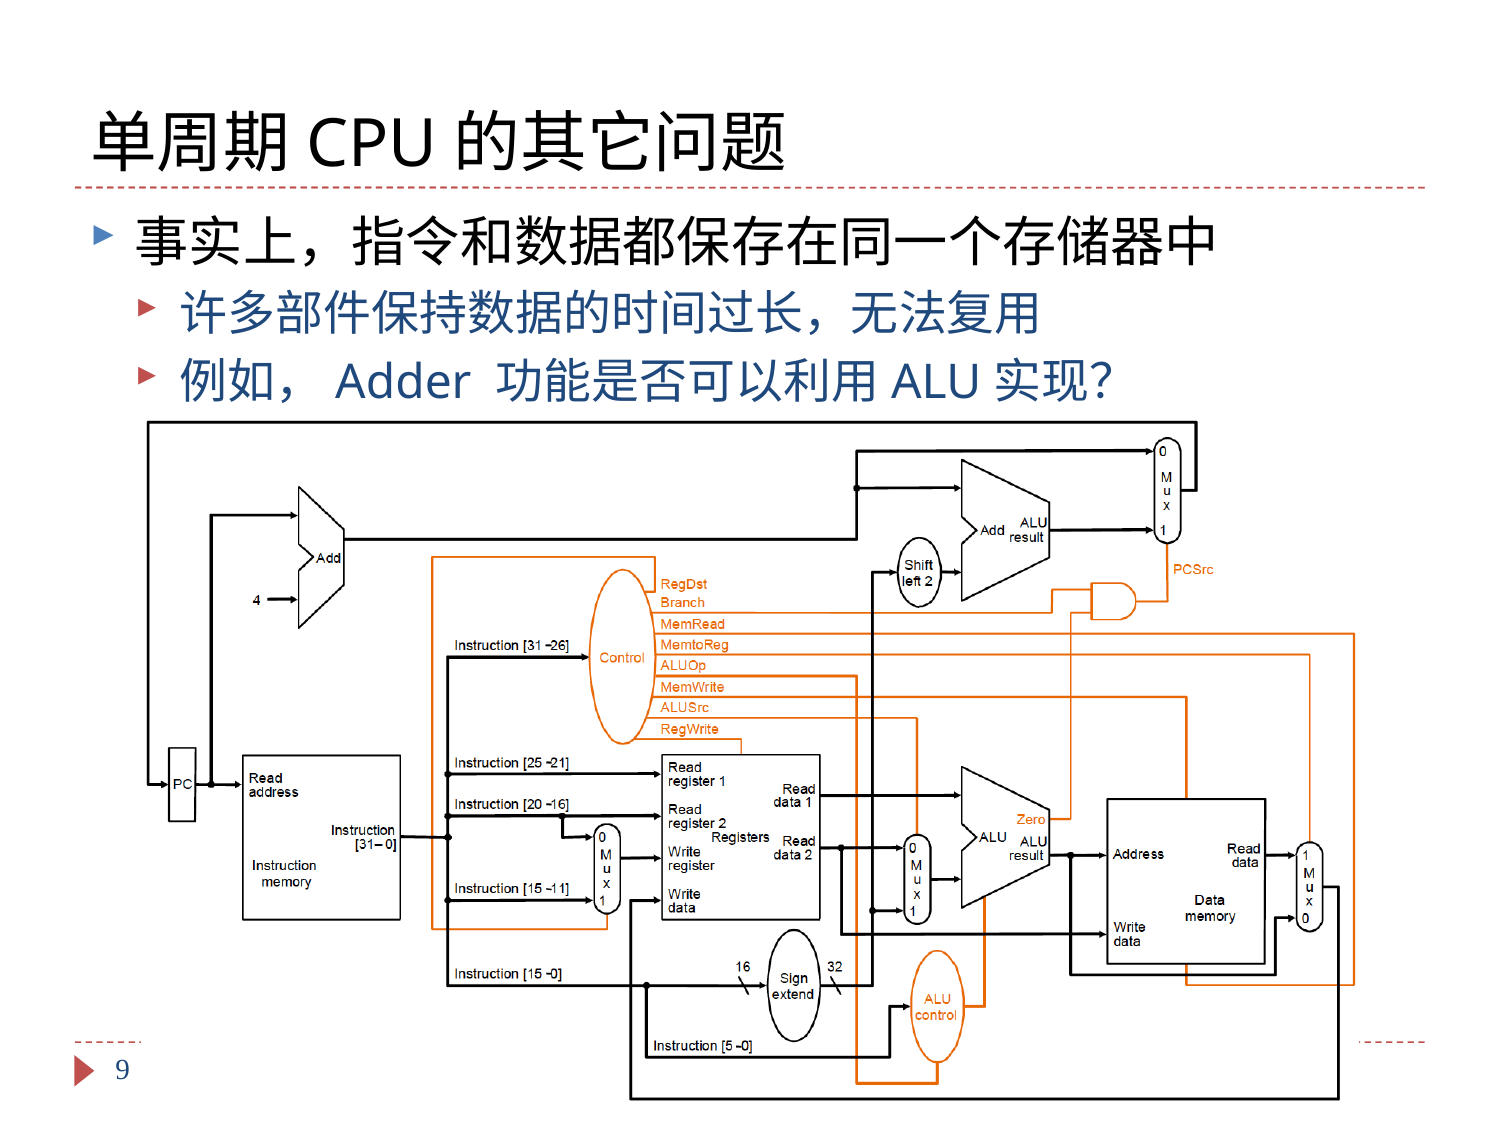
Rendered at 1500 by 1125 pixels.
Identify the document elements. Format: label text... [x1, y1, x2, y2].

list 事实上，指令和数据都保存在同一个存储器中 许多部件保持数据的时间过长，无法复用 例如，Adder 功能是否可以利用ALU实现？ [75, 200, 1425, 445]
slide_number 9 [100, 1042, 135, 1103]
picture [140, 415, 1359, 1103]
title 单周期CPU的其它问题 [75, 24, 1425, 188]
